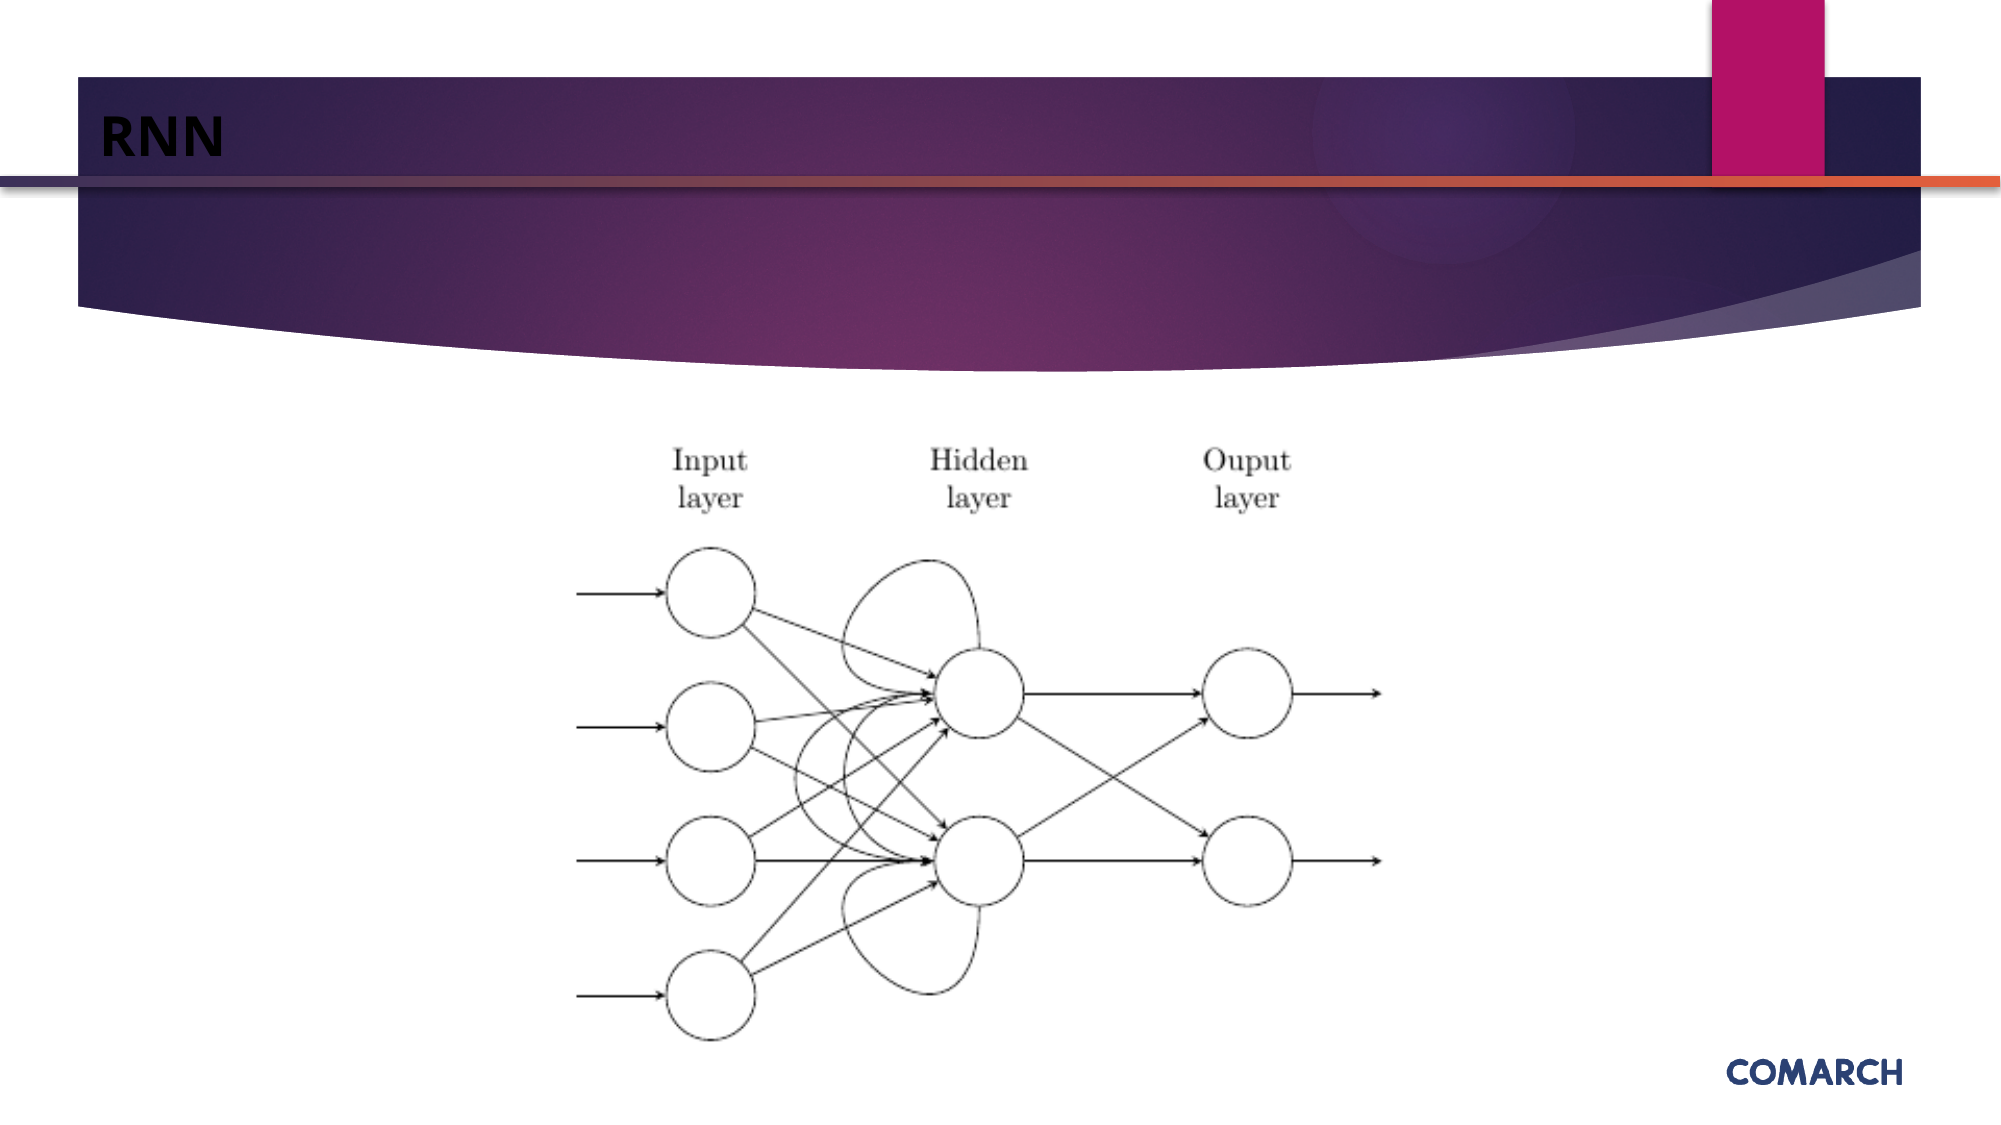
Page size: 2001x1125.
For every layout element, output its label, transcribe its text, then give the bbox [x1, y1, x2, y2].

list RNN [99, 23, 1902, 176]
picture [326, 405, 1647, 1053]
picture [1726, 1058, 1902, 1085]
